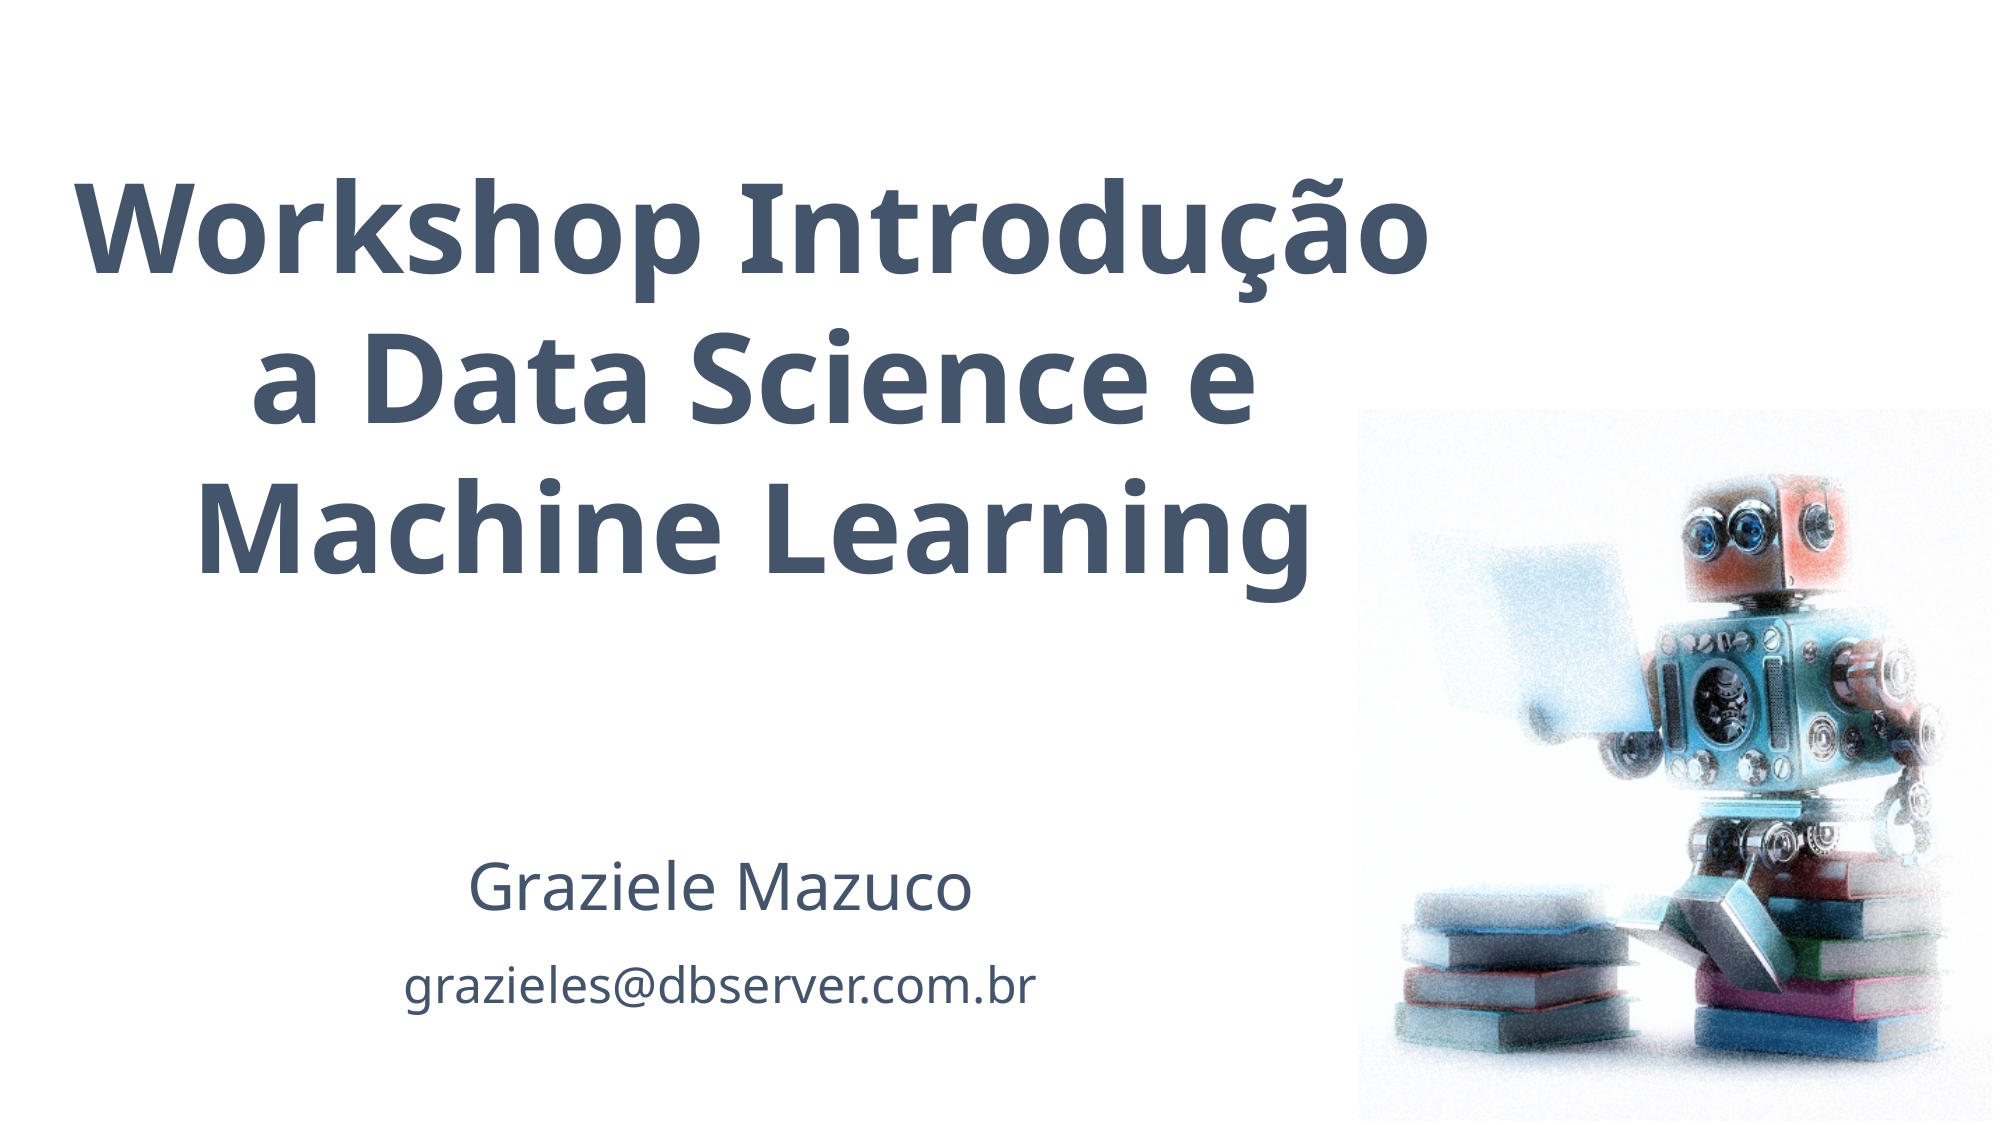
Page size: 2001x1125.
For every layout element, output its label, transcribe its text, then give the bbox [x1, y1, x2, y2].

text_box Graziele Mazuco grazieles@dbserver.com.br [59, 797, 1357, 1021]
title Workshop Introdução a Data Science e Machine Learning [59, 68, 1450, 680]
picture [1357, 409, 1993, 1121]
